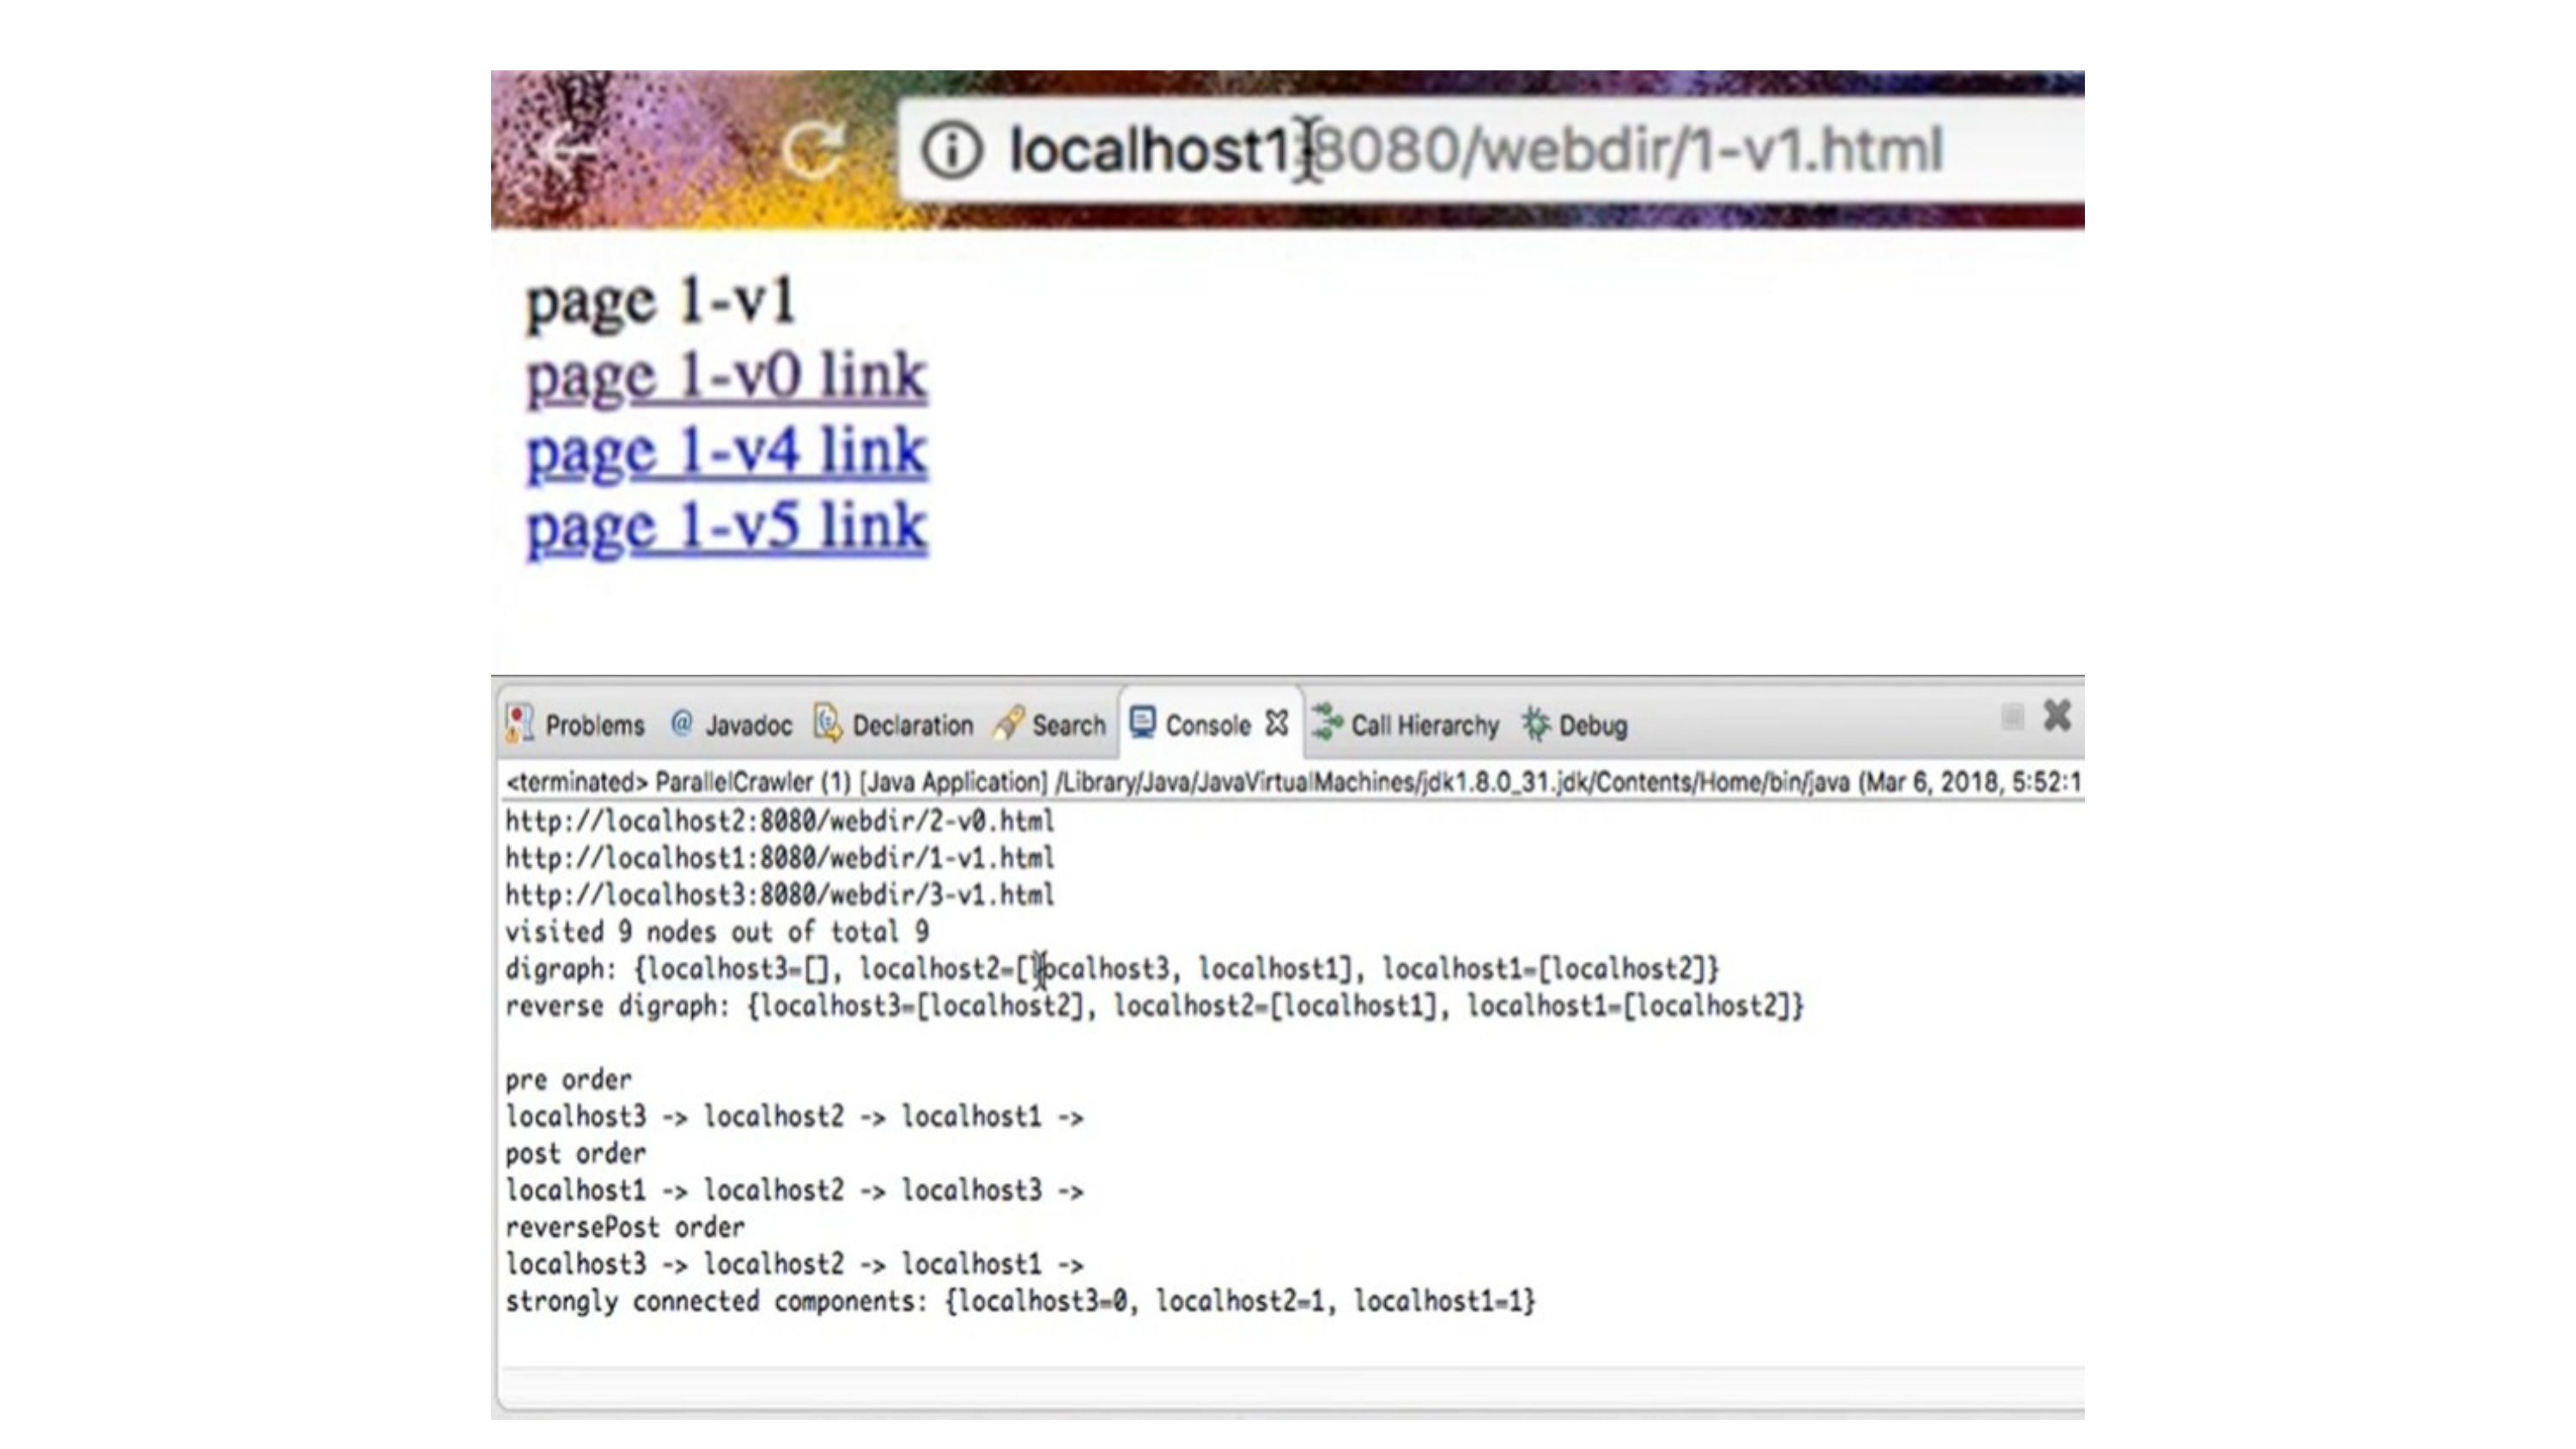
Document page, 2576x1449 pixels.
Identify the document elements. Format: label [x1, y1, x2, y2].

text_box [491, 70, 2085, 1420]
